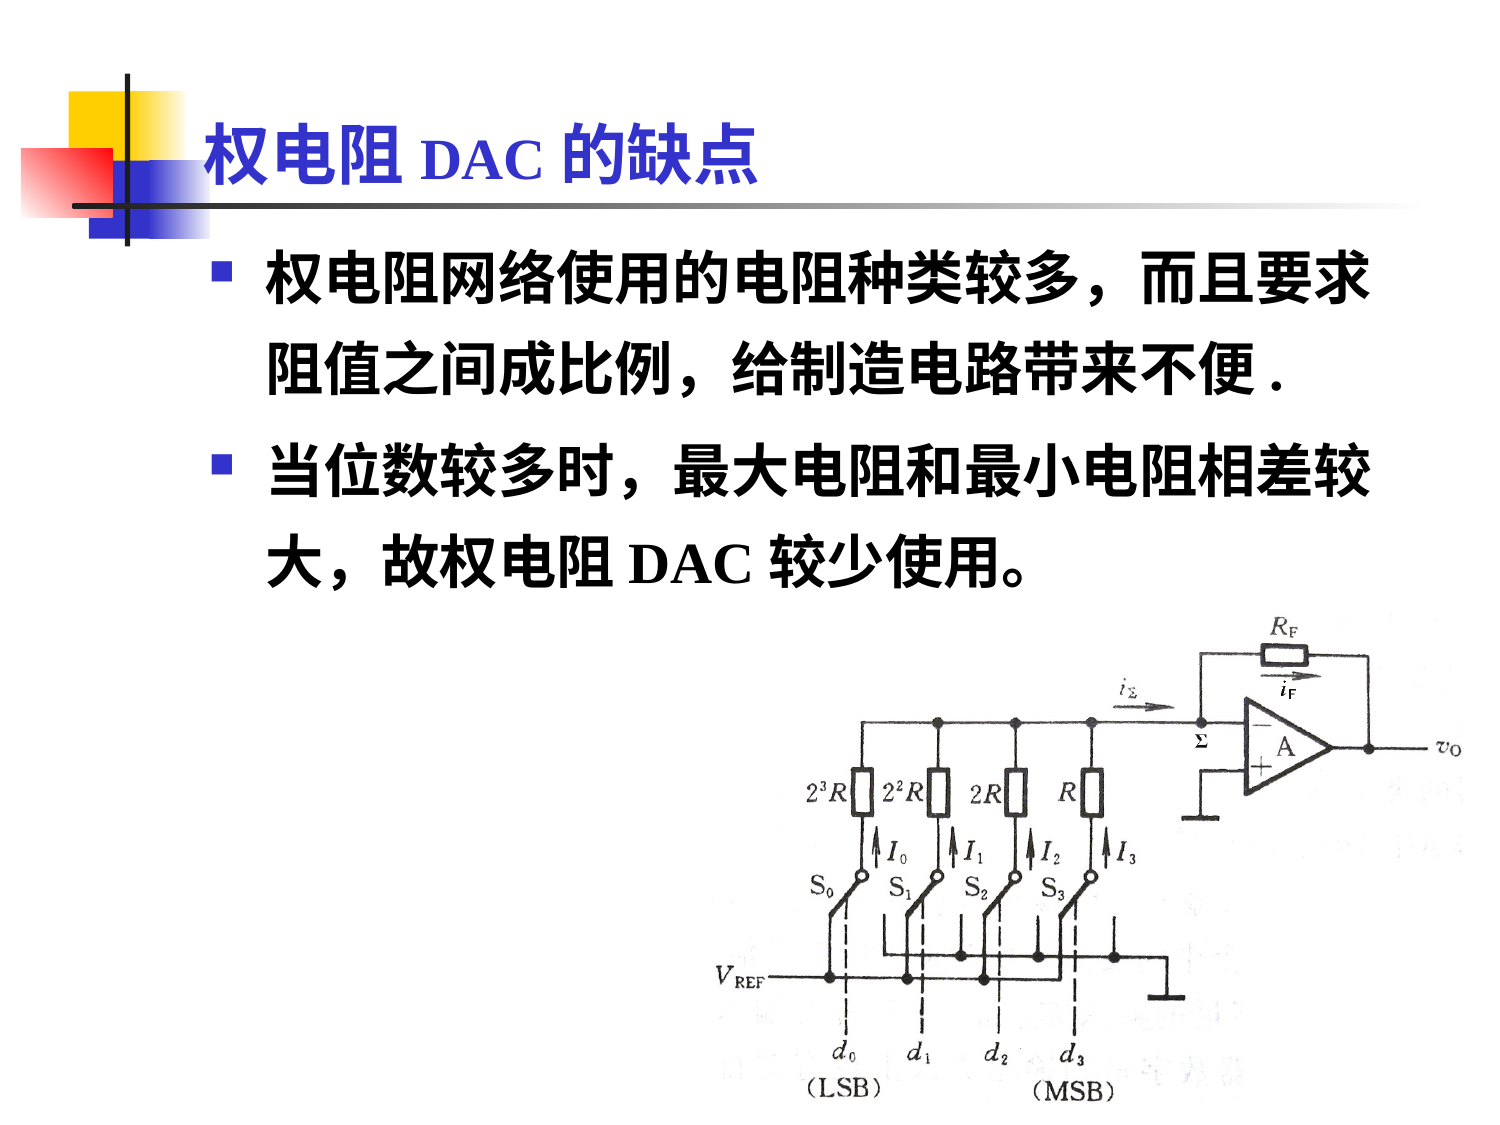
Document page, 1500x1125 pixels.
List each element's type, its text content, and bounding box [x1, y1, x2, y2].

title 权电阻DAC的缺点 [188, 12, 1468, 200]
picture [712, 613, 1463, 1105]
list 权电阻网络使用的电阻种类较多，而且要求阻值之间成比例，给制造电路带来不便. 当位数较多时，最大电阻和最小电阻相差较大，故权电阻DAC较少使用。 [193, 212, 1425, 725]
